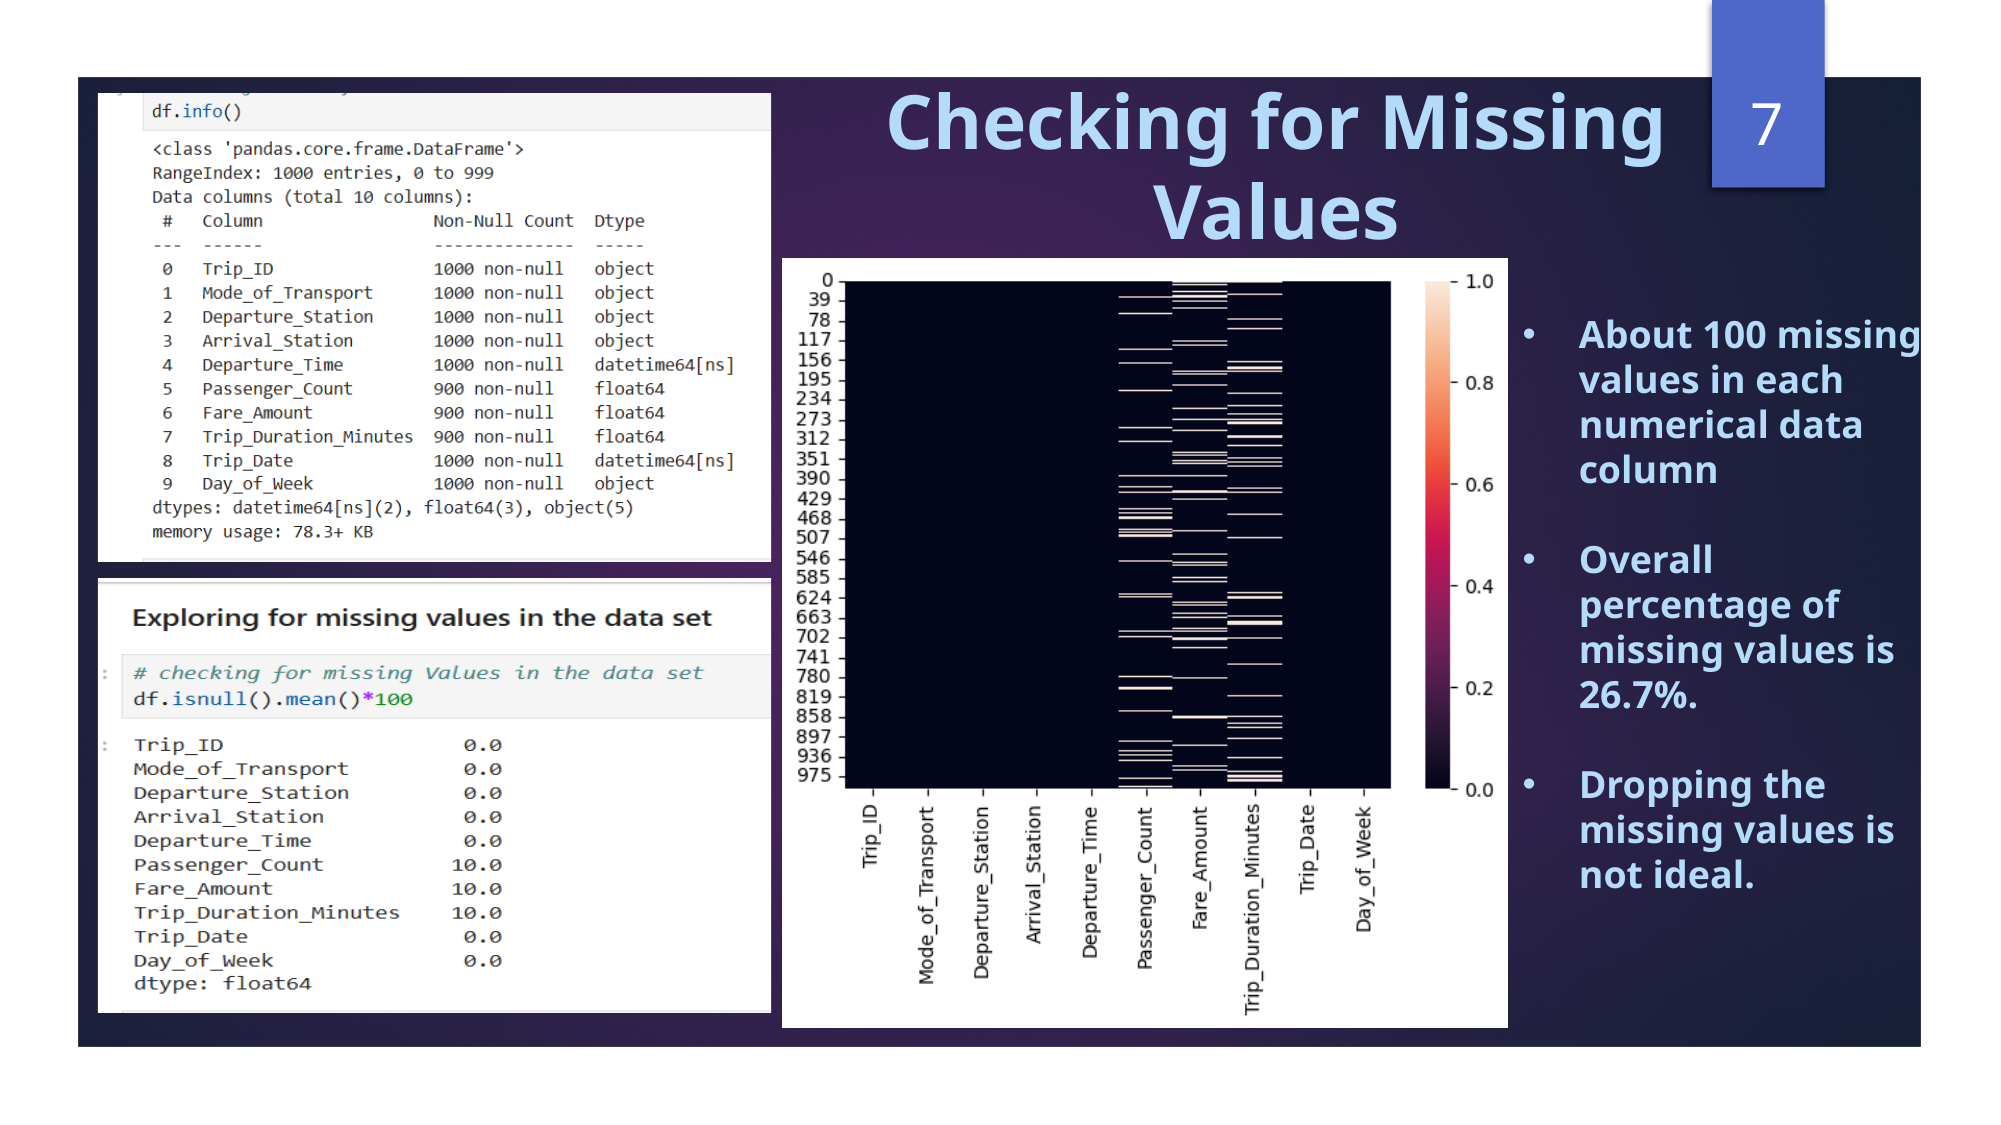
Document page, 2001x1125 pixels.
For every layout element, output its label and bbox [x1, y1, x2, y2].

text_box [0, 0, 2000, 1125]
picture [97, 578, 772, 1013]
picture [781, 257, 1508, 1028]
picture [97, 93, 772, 562]
